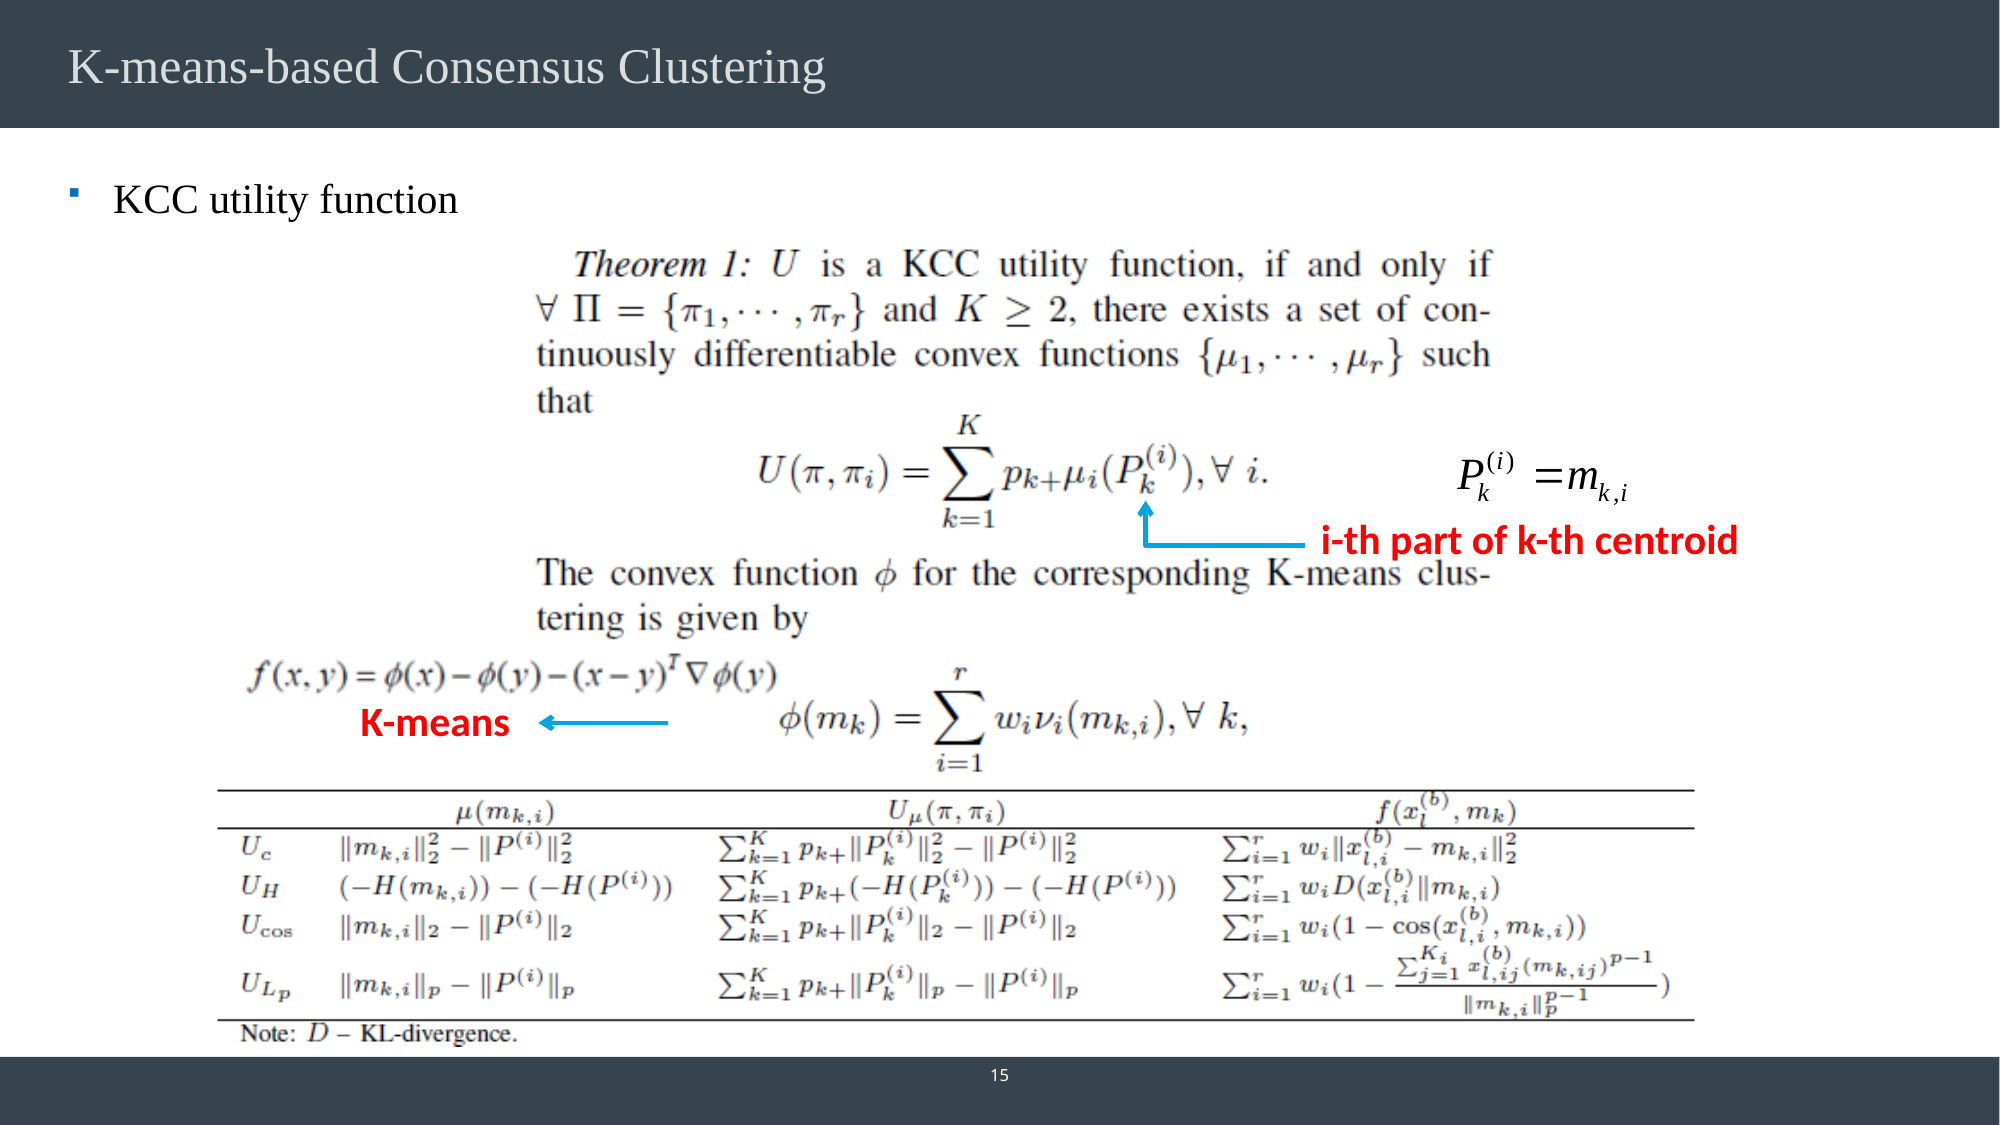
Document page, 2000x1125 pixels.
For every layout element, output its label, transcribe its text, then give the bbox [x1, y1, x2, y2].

text_box K-means [345, 719, 500, 753]
title K-means-based Consensus Clustering [49, 30, 1950, 98]
slide_number 15 [916, 1065, 1083, 1091]
picture [211, 232, 1712, 1048]
text_box i-th part of k-th centroid [1540, 505, 1755, 571]
list KCC utility function [49, 162, 1950, 1013]
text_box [1145, 500, 1306, 546]
